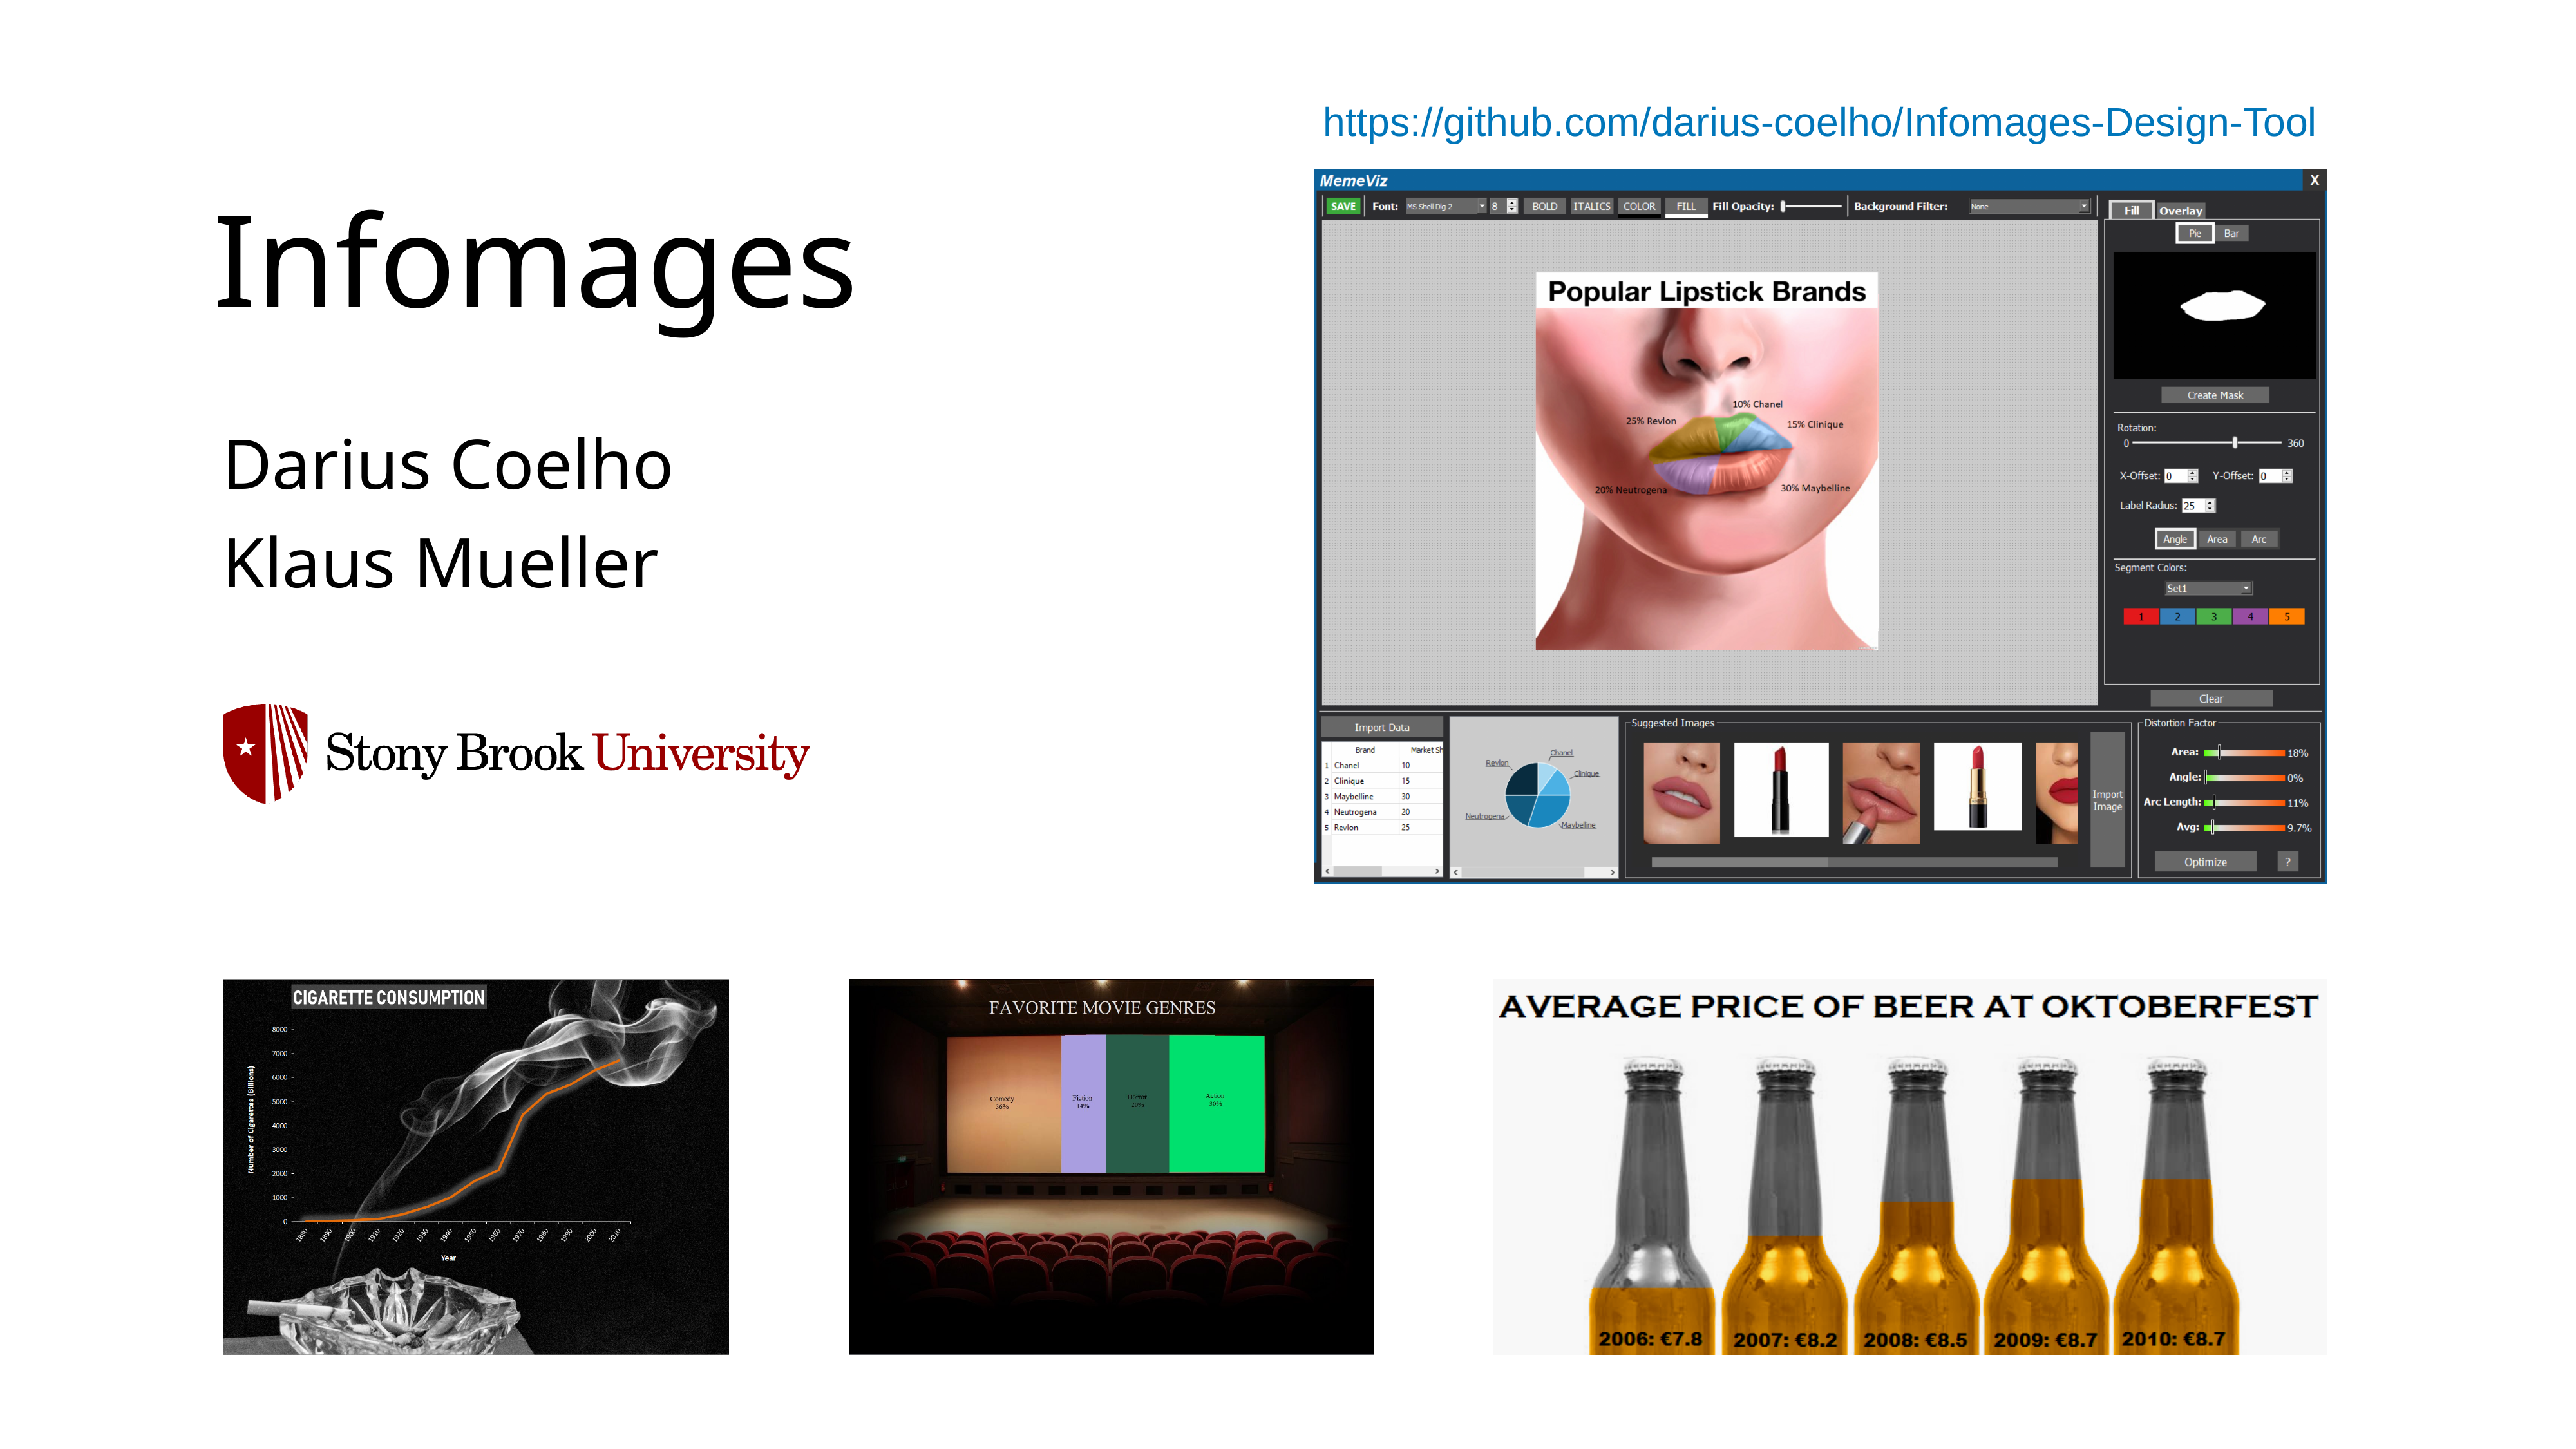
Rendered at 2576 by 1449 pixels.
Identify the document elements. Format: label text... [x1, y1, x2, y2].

list Darius Coelho Klaus Mueller [216, 399, 1314, 752]
text_box https://github.com/darius-coelho/Infomages-Design-Tool [1318, 90, 2324, 149]
picture [223, 704, 811, 804]
picture [223, 979, 729, 1356]
picture [1493, 979, 2327, 1356]
picture [848, 979, 1374, 1356]
picture [1314, 169, 2327, 884]
title Infomages [207, 174, 1314, 529]
